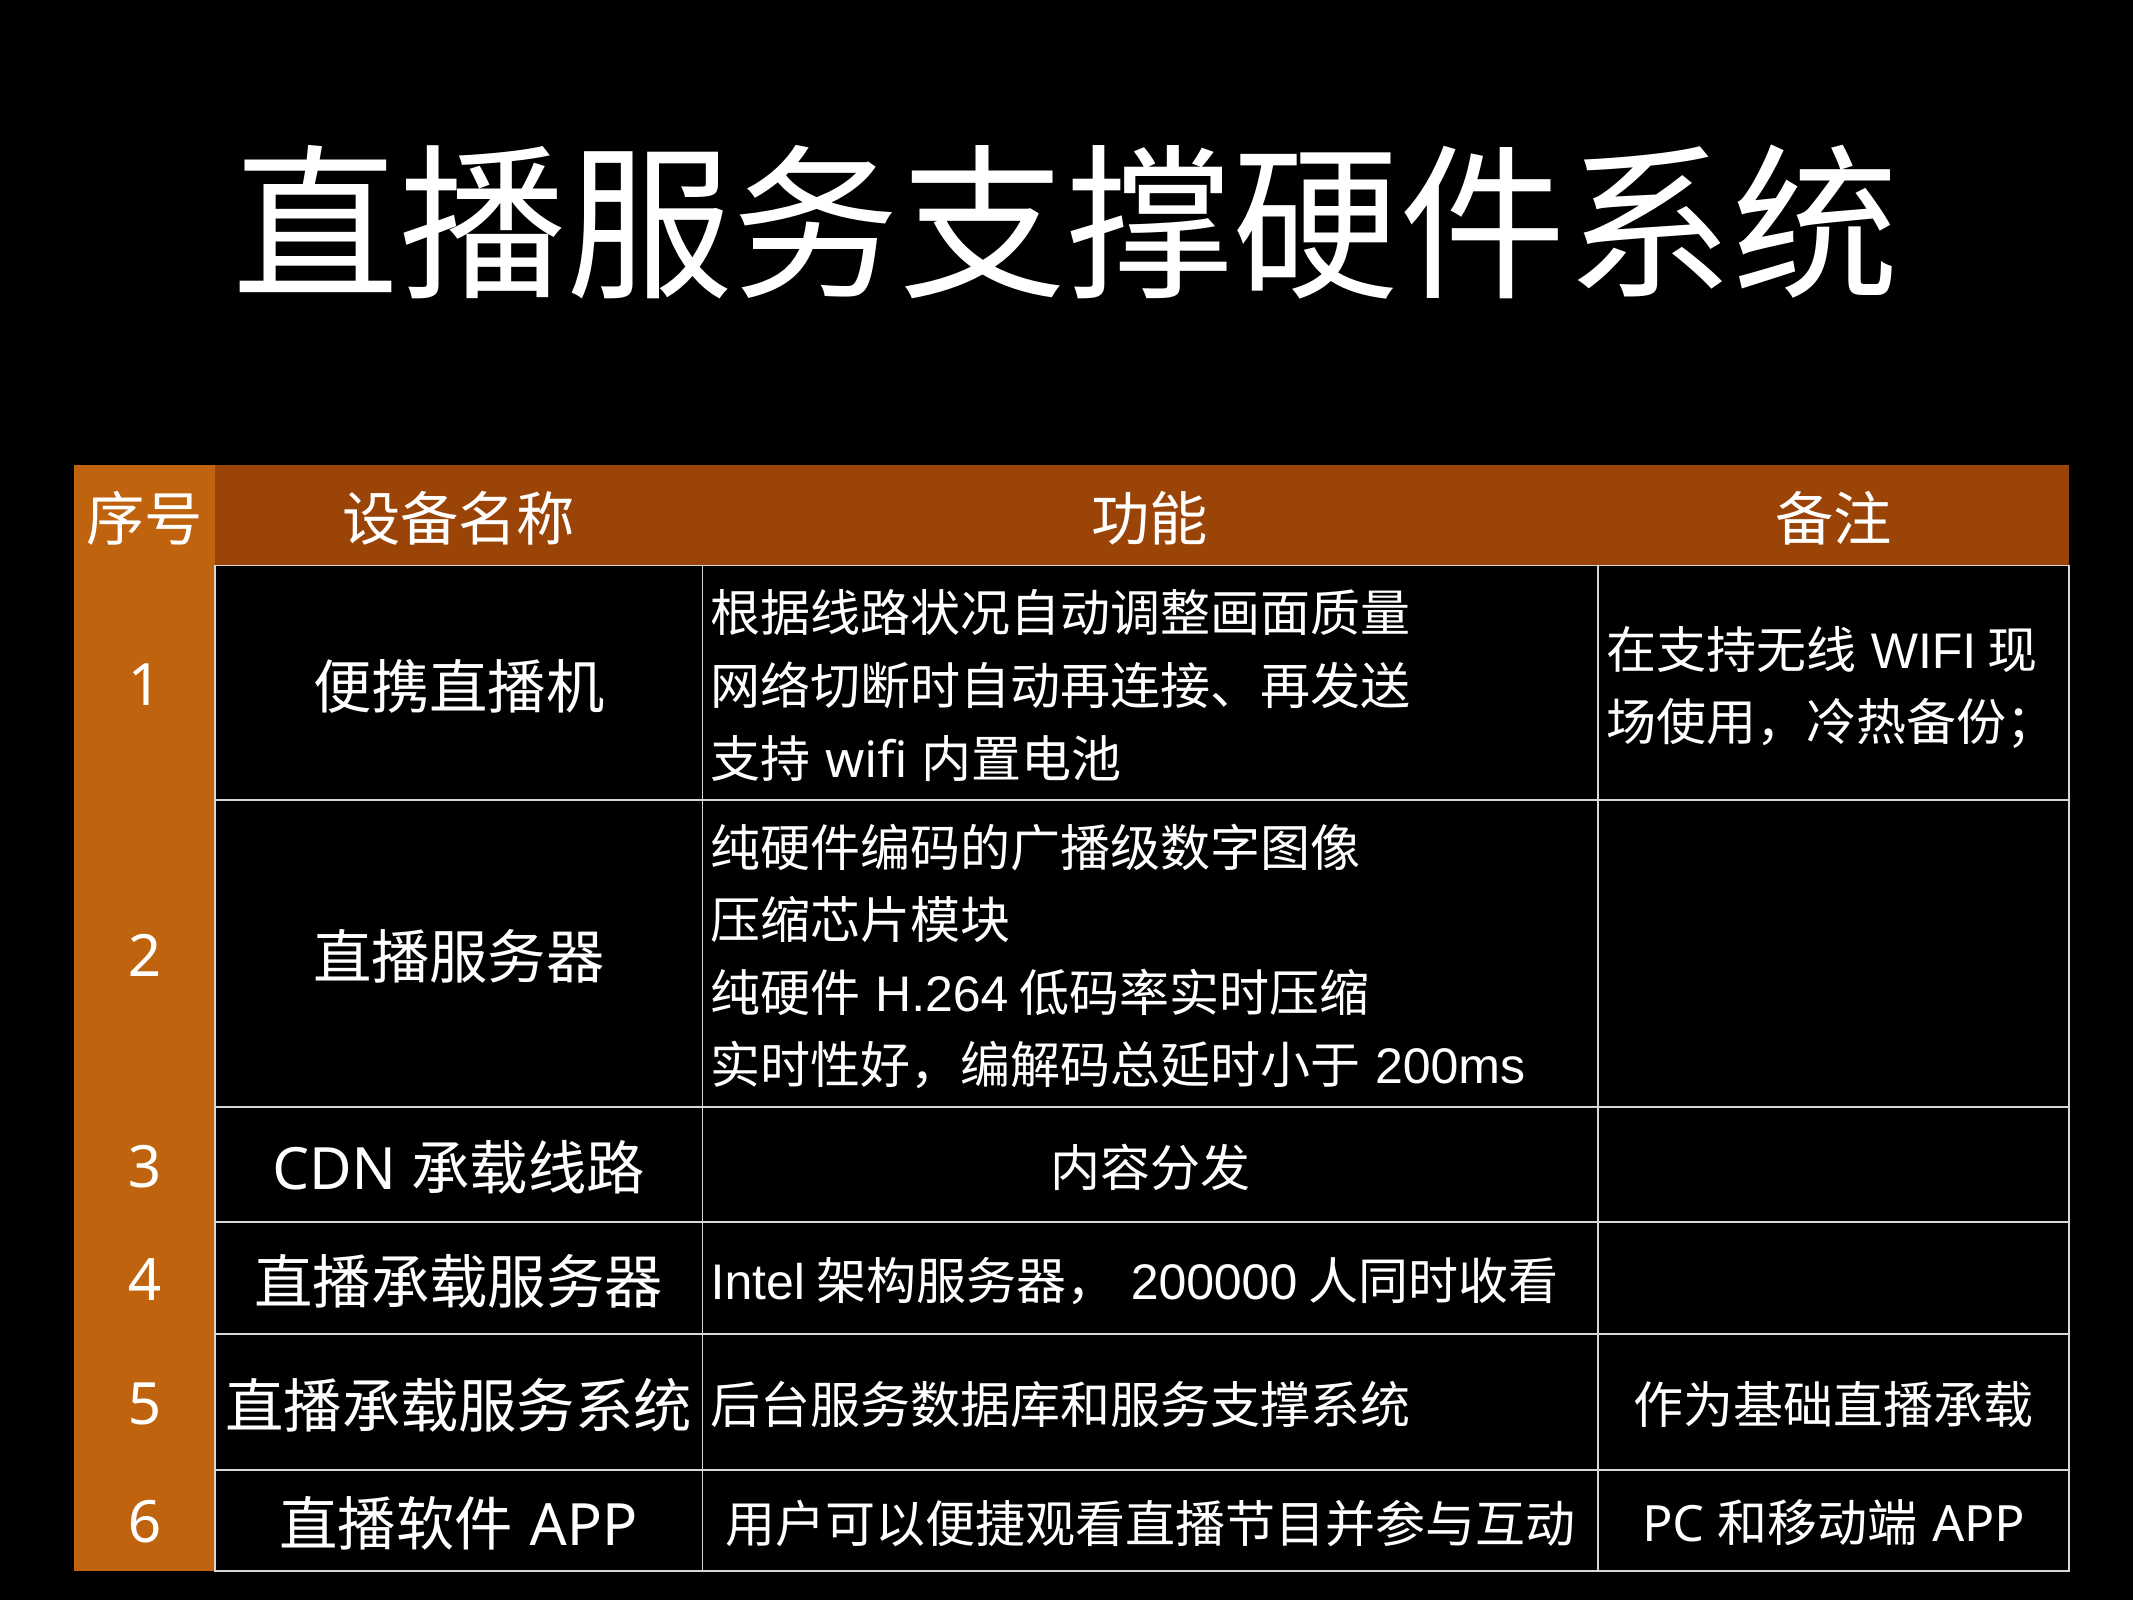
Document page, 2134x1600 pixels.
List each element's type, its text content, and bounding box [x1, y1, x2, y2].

table_header 序号 [74, 465, 215, 566]
table_cell [1599, 1223, 2068, 1333]
table_cell 在支持无线WIFI现场使用，冷热备份； [1599, 566, 2068, 799]
table_cell 1 [74, 566, 214, 800]
table_cell 直播软件APP [216, 1471, 702, 1570]
table_cell 根据线路状况自动调整画面质量 网络切断时自动再连接、再发送 支持wifi内置电池 [703, 566, 1597, 799]
table_cell 2 [74, 800, 214, 1107]
table_cell Intel架构服务器，200000人同时收看 [703, 1223, 1597, 1333]
table_cell CDN承载线路 [216, 1108, 702, 1221]
table_cell 直播承载服务器 [216, 1223, 702, 1333]
table_header 设备名称 [215, 465, 702, 565]
table_cell 纯硬件编码的广播级数字图像 压缩芯片模块 纯硬件H.264低码率实时压缩 实时性好，编解码总延时小于200ms [703, 801, 1597, 1106]
table_cell PC和移动端APP [1599, 1471, 2068, 1570]
table_cell [1599, 1108, 2068, 1221]
table_header 功能 [702, 465, 1598, 565]
table_cell 便携直播机 [216, 566, 702, 799]
table_cell 3 [74, 1107, 214, 1222]
table_cell 用户可以便捷观看直播节目并参与互动 [703, 1471, 1597, 1570]
table_cell 内容分发 [703, 1108, 1597, 1221]
table_cell 直播承载服务系统 [216, 1335, 702, 1469]
table_cell 5 [74, 1334, 214, 1470]
table_cell 直播服务器 [216, 801, 702, 1106]
table_cell 6 [74, 1470, 214, 1571]
table_header 备注 [1598, 465, 2069, 565]
table_cell 后台服务数据库和服务支撑系统 [703, 1335, 1597, 1469]
table_cell [1599, 801, 2068, 1106]
table_cell 作为基础直播承载 [1599, 1335, 2068, 1469]
table_cell 4 [74, 1222, 214, 1334]
title 直播服务支撑硬件系统 [155, 41, 1978, 397]
